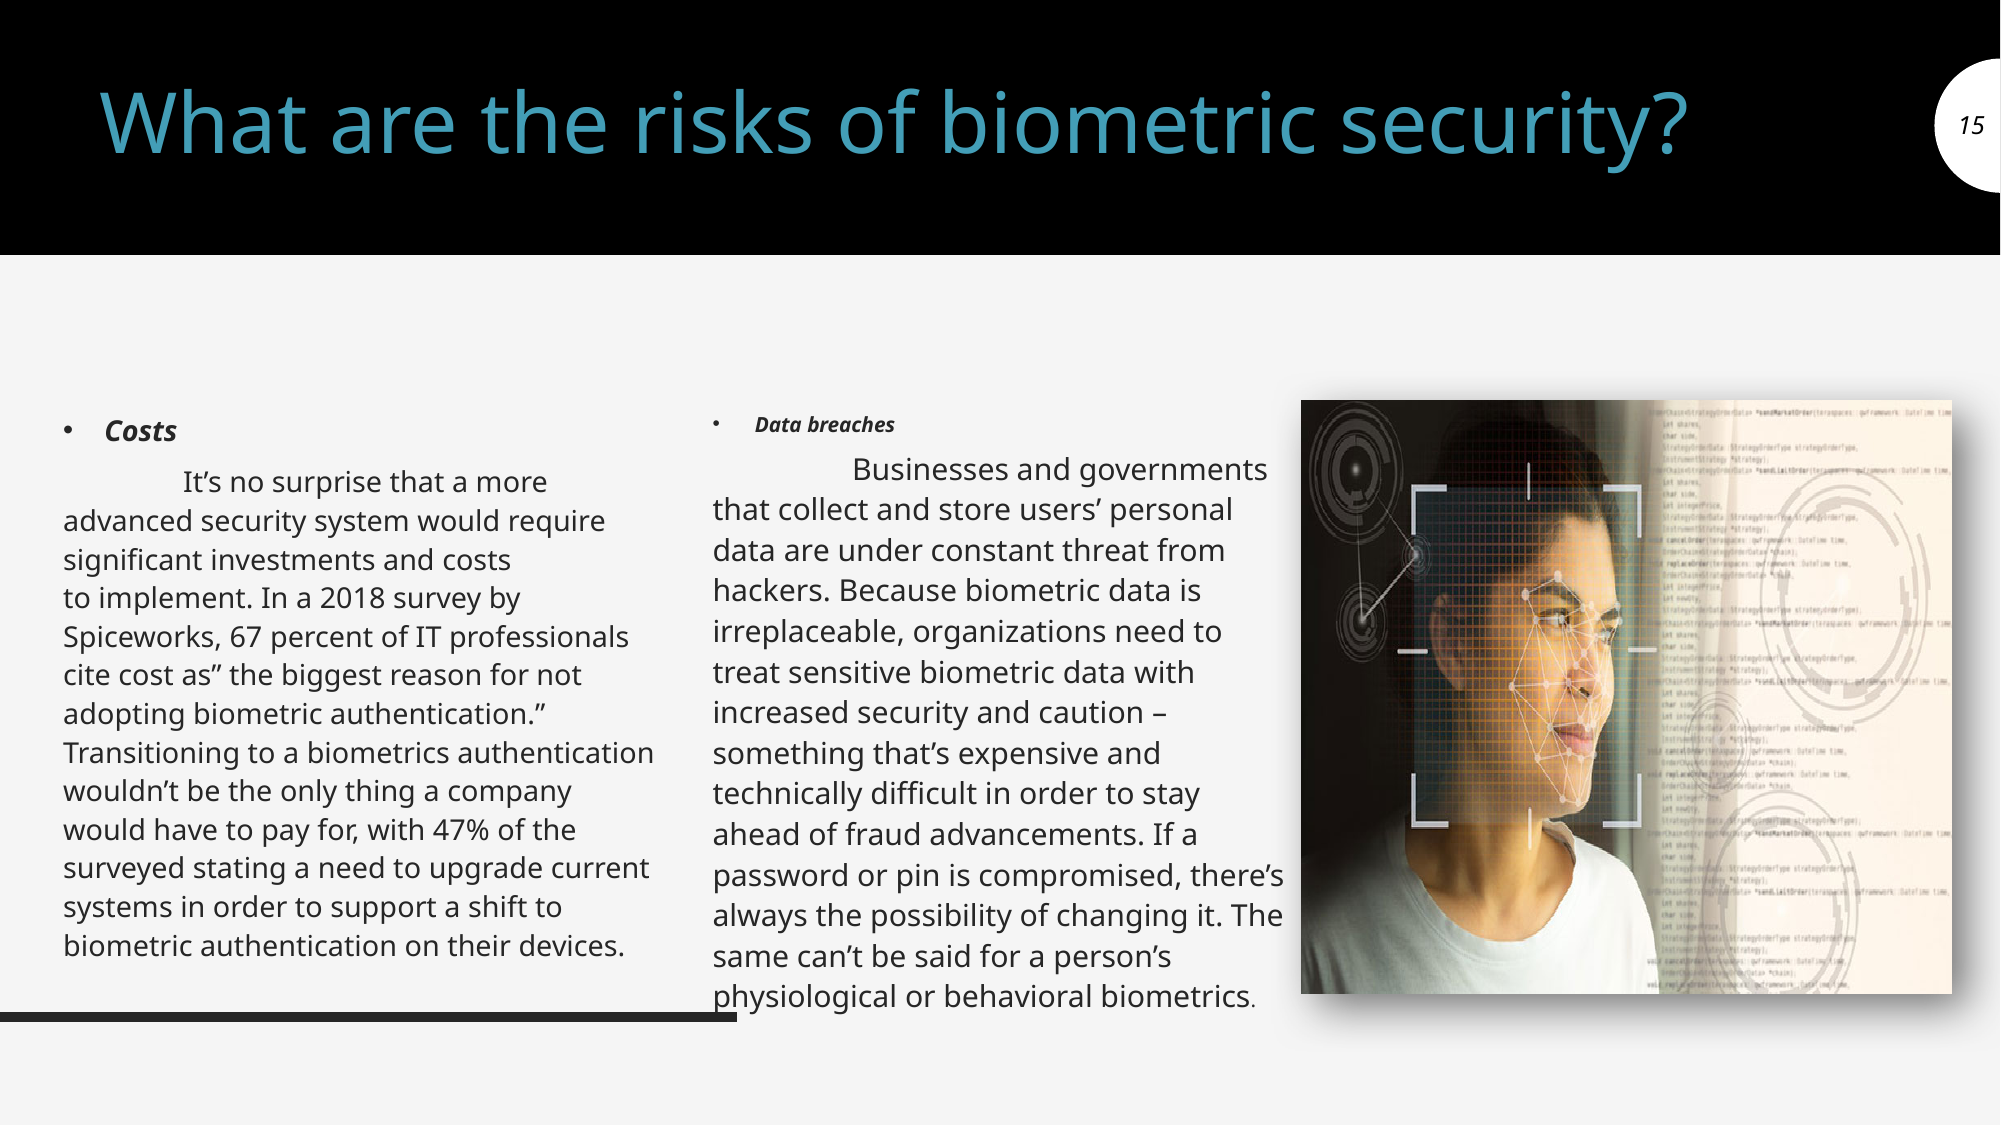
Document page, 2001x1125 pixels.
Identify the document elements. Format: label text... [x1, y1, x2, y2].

list Data breaches Businesses and governments that collect and store users’ personal data are under constant threat from hackers. Because biometric data is irreplaceable, organizations need to treat sensitive biometric data with increased security and caution – something that’s expensive and technically difficult in order to stay ahead of fraud advancements. If a password or pin is compromised, there’s always the possibility of changing it. The same can’t be said for a person’s physiological or behavioral biometrics. [697, 400, 1301, 1049]
slide_number 15 [1933, 96, 2000, 157]
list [1301, 400, 1952, 994]
title What are the risks of biometric security? [20, 44, 1771, 209]
list Costs It’s no surprise that a more advanced security system would require significant investments and costs to implement. In a 2018 survey by Spiceworks, 67 percent of IT professionals cite cost as” the biggest reason for not adopting biometric authentication.” Transitioning to a biometrics authentication wouldn’t be the only thing a company would have to pay for, with 47% of the surveyed stating a need to upgrade current systems in order to support a shift to biometric authentication on their devices. [48, 400, 675, 1004]
